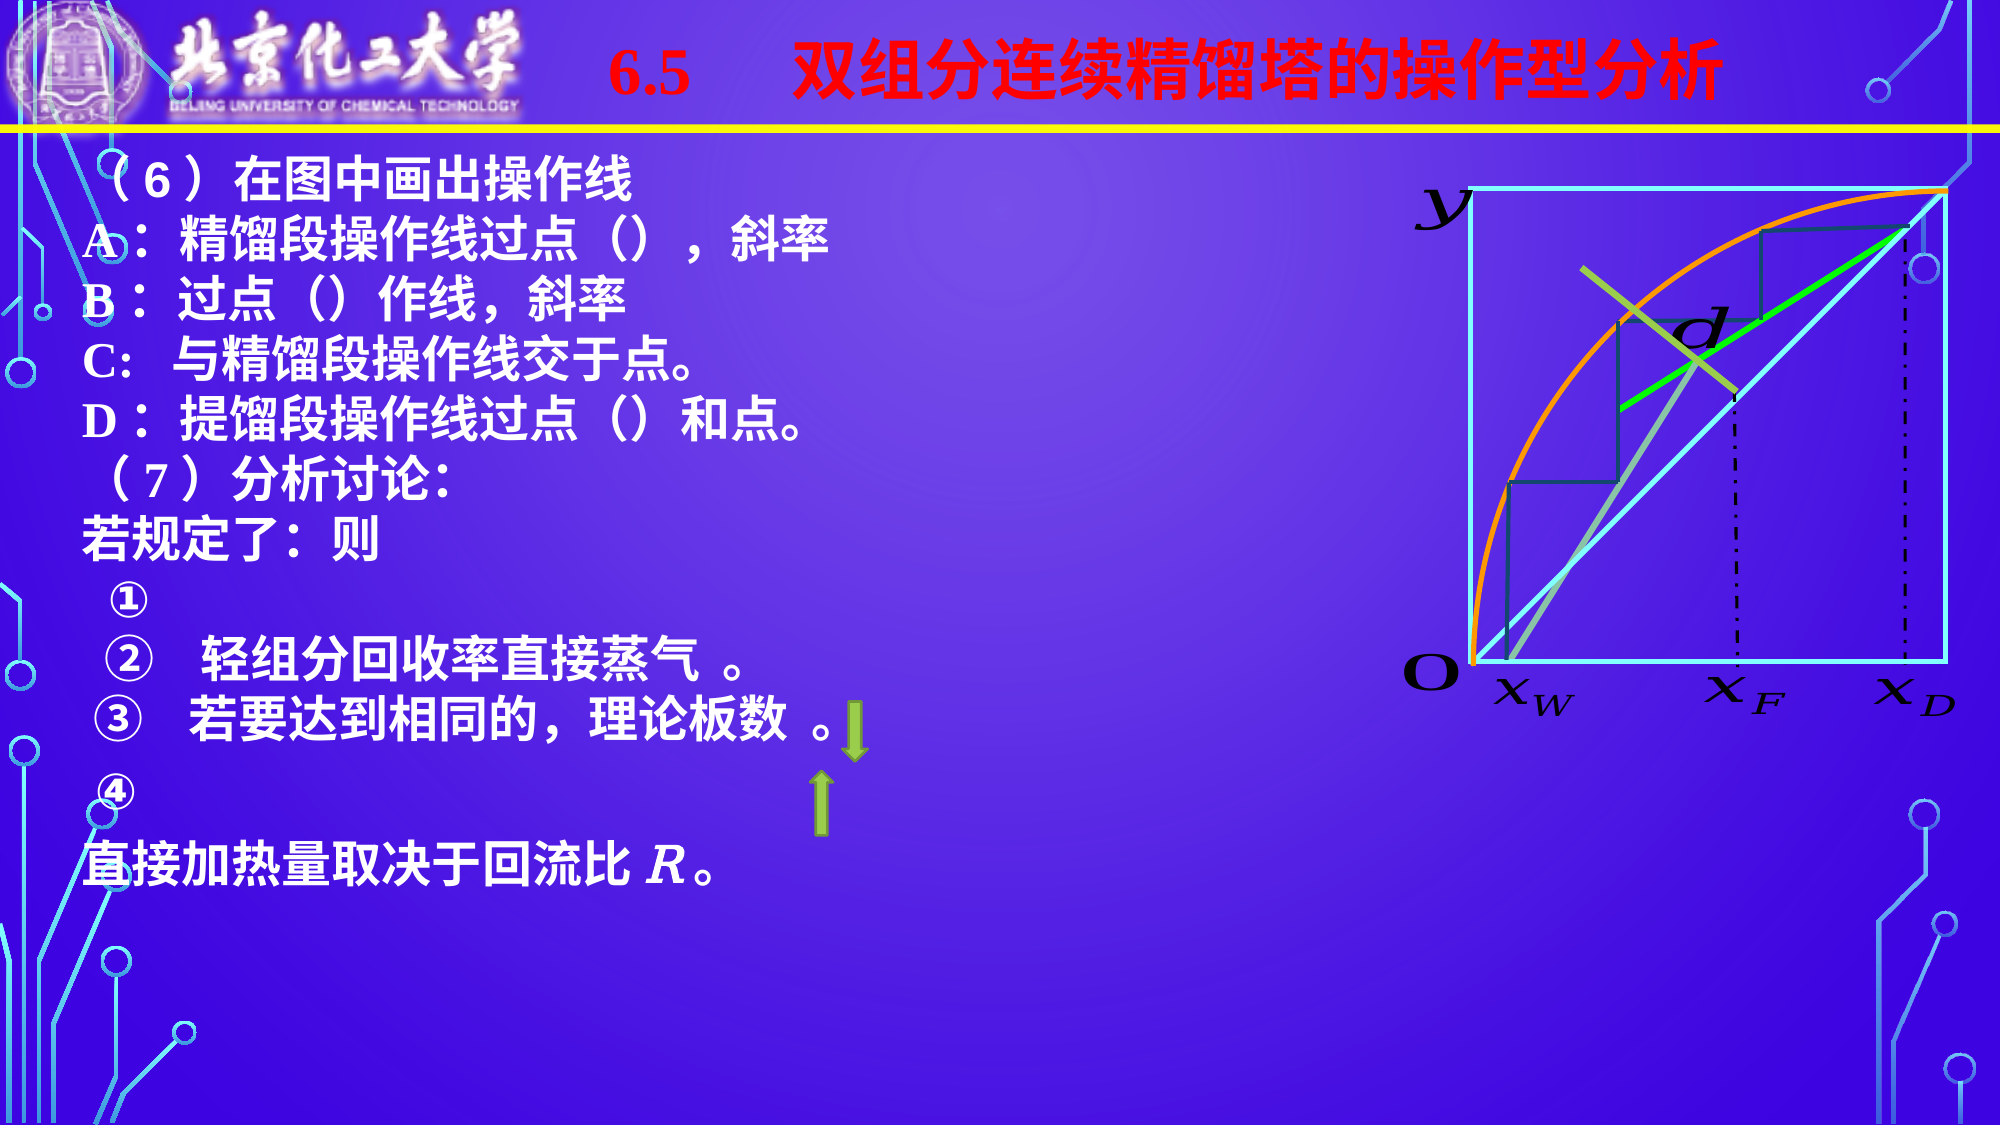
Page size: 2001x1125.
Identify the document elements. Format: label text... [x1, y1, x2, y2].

text_box 6.5 双组分连续精馏塔的操作型分析 [593, 20, 1797, 116]
picture [5, 0, 531, 124]
text_box [808, 769, 835, 837]
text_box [1399, 170, 1959, 724]
text_box [841, 700, 869, 763]
